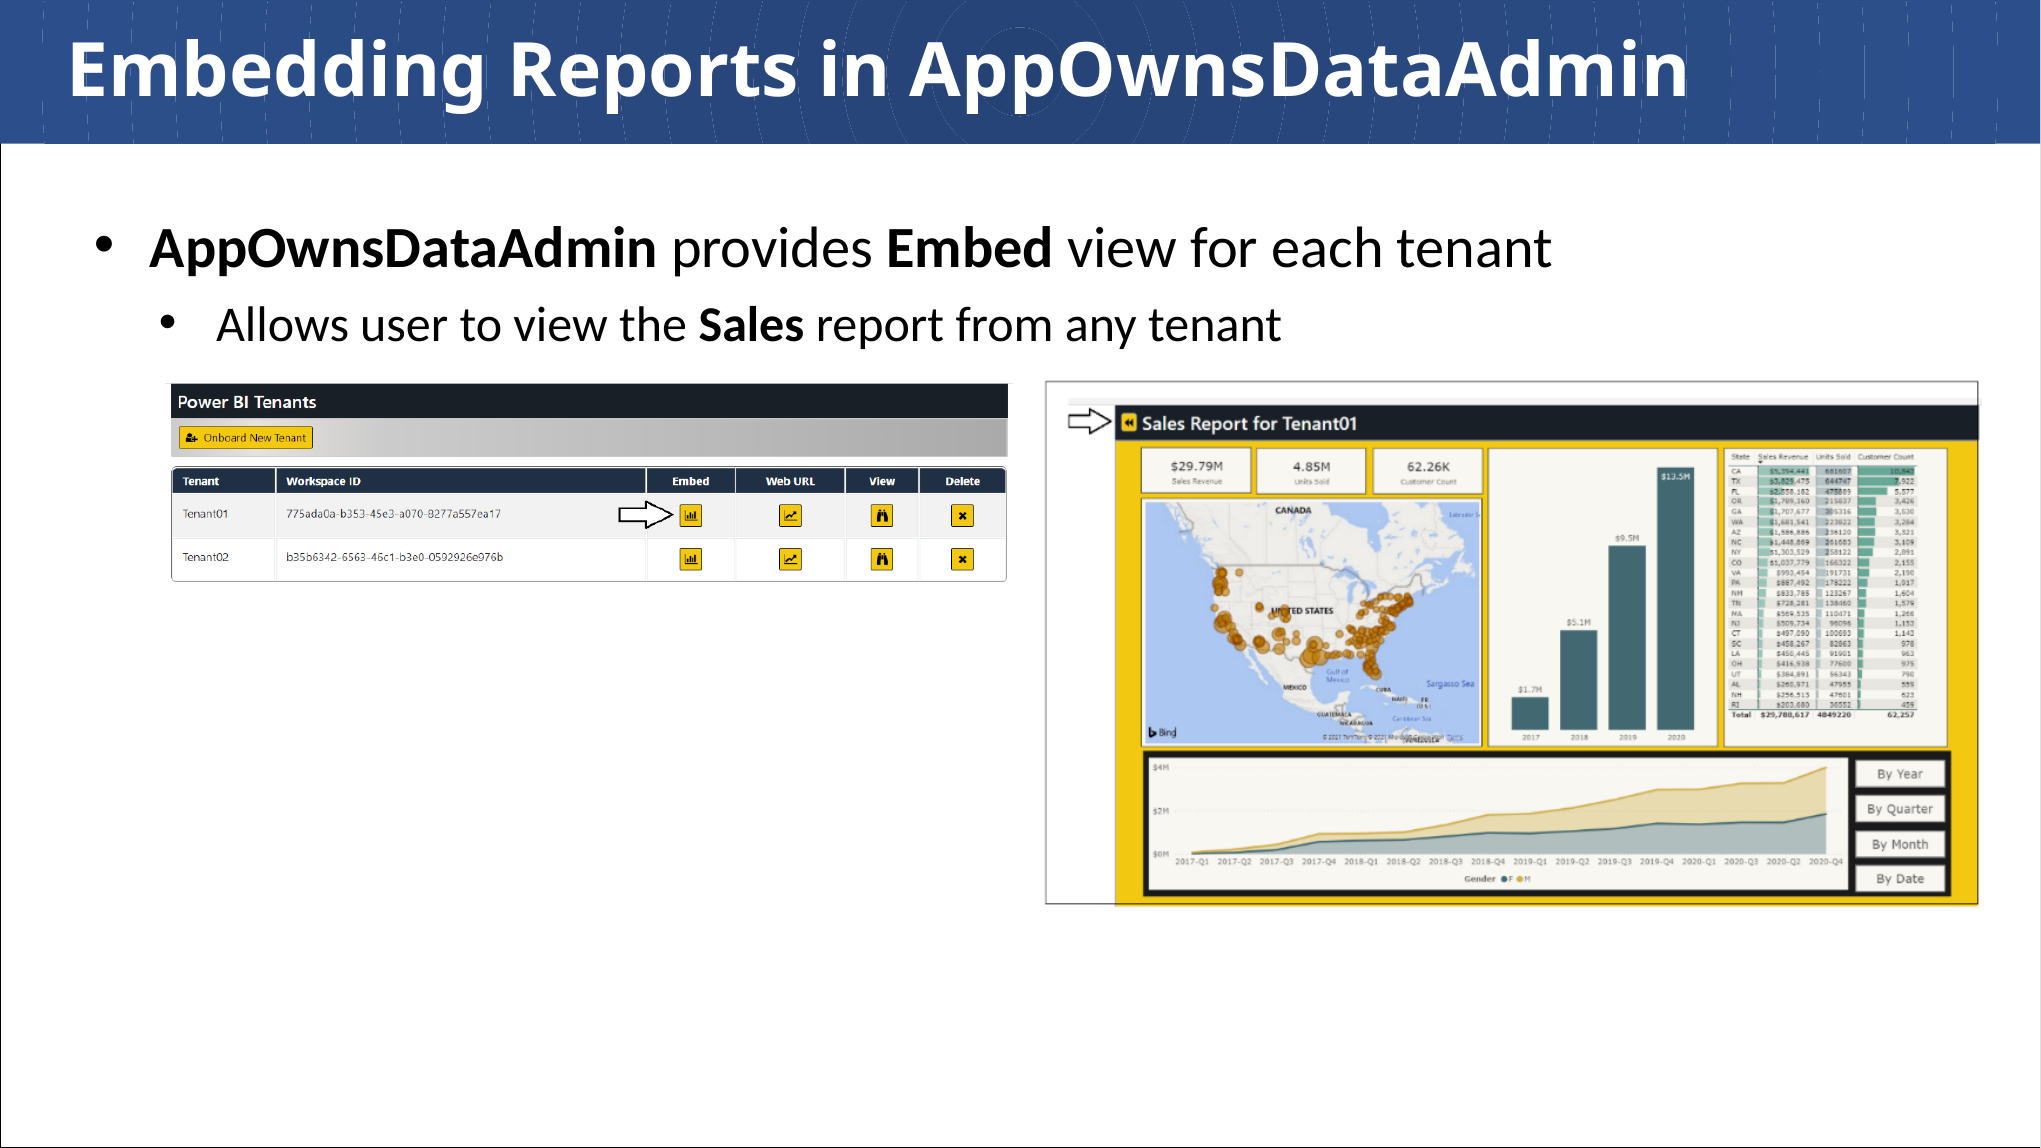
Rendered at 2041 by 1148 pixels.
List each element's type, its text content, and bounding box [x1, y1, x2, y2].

picture [164, 383, 1013, 588]
title Embedding Reports in AppOwnsDataAdmin [51, 31, 1988, 113]
list AppOwnsDataAdmin provides Embed view for each tenant Allows user to view the Sales report from any tenant [79, 201, 1988, 361]
picture [1028, 369, 1982, 908]
